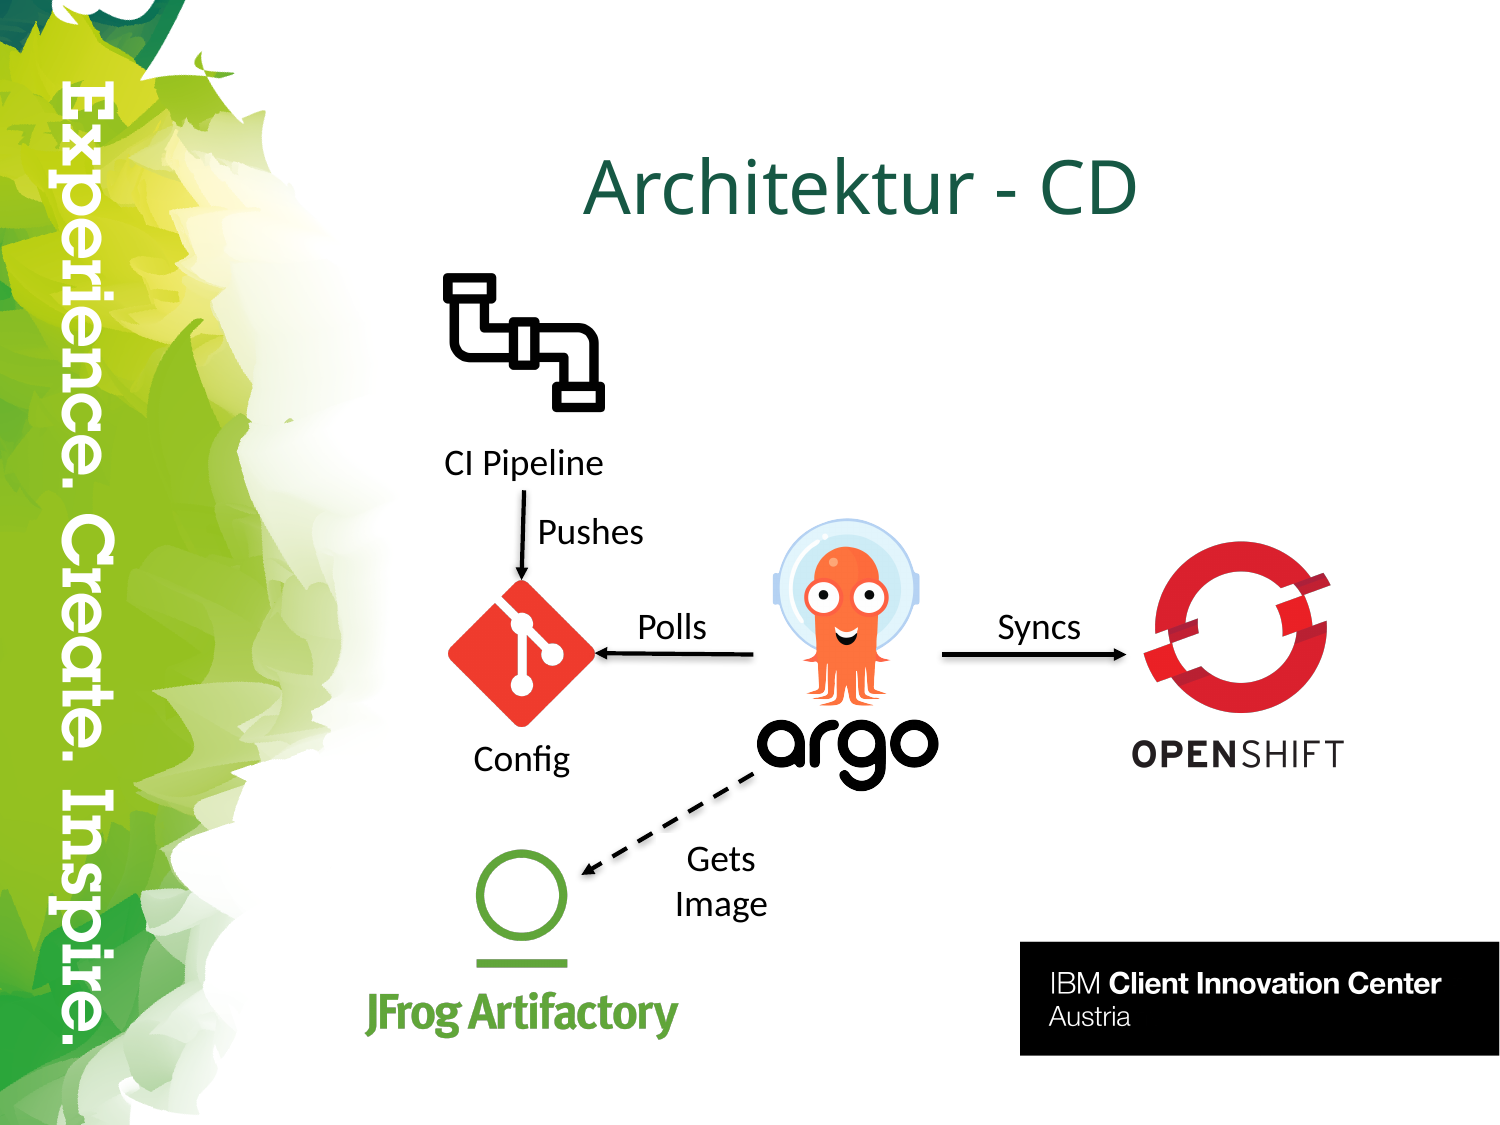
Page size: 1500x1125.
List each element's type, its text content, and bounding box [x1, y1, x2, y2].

text_box Syncs [982, 594, 1121, 653]
text_box Gets Image [690, 833, 787, 924]
text_box Pushes [529, 499, 668, 560]
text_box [521, 490, 525, 581]
text_box Polls [622, 594, 741, 651]
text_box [581, 773, 754, 876]
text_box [448, 579, 596, 788]
title Architektur - CD [299, 90, 1425, 279]
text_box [412, 262, 636, 492]
picture [0, 0, 1500, 1125]
